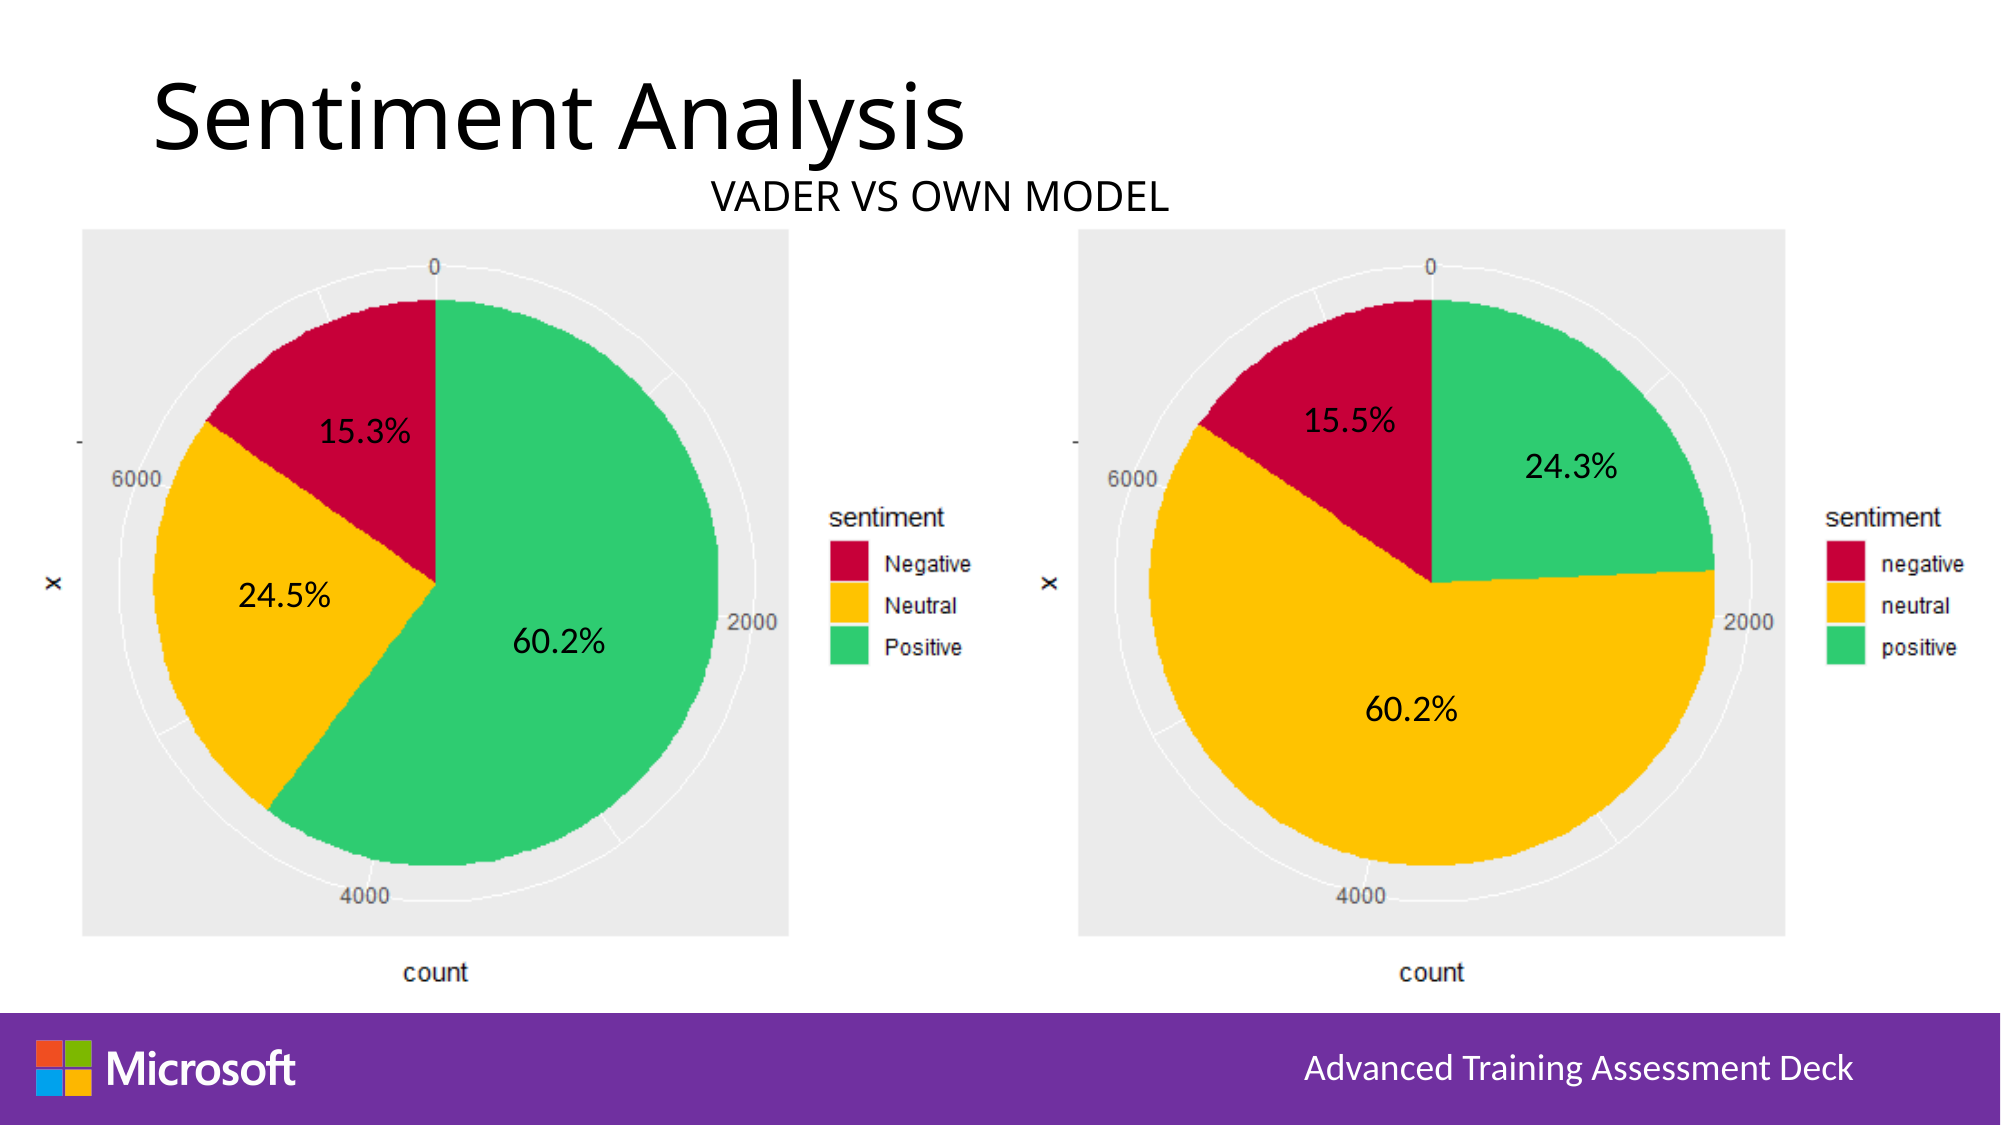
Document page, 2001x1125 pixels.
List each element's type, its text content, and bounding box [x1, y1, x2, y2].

title Sentiment Analysis [137, 11, 1863, 217]
picture [18, 217, 2001, 1000]
text_box VADER VS OWN MODEL [190, 53, 1691, 217]
picture [0, 1007, 331, 1125]
